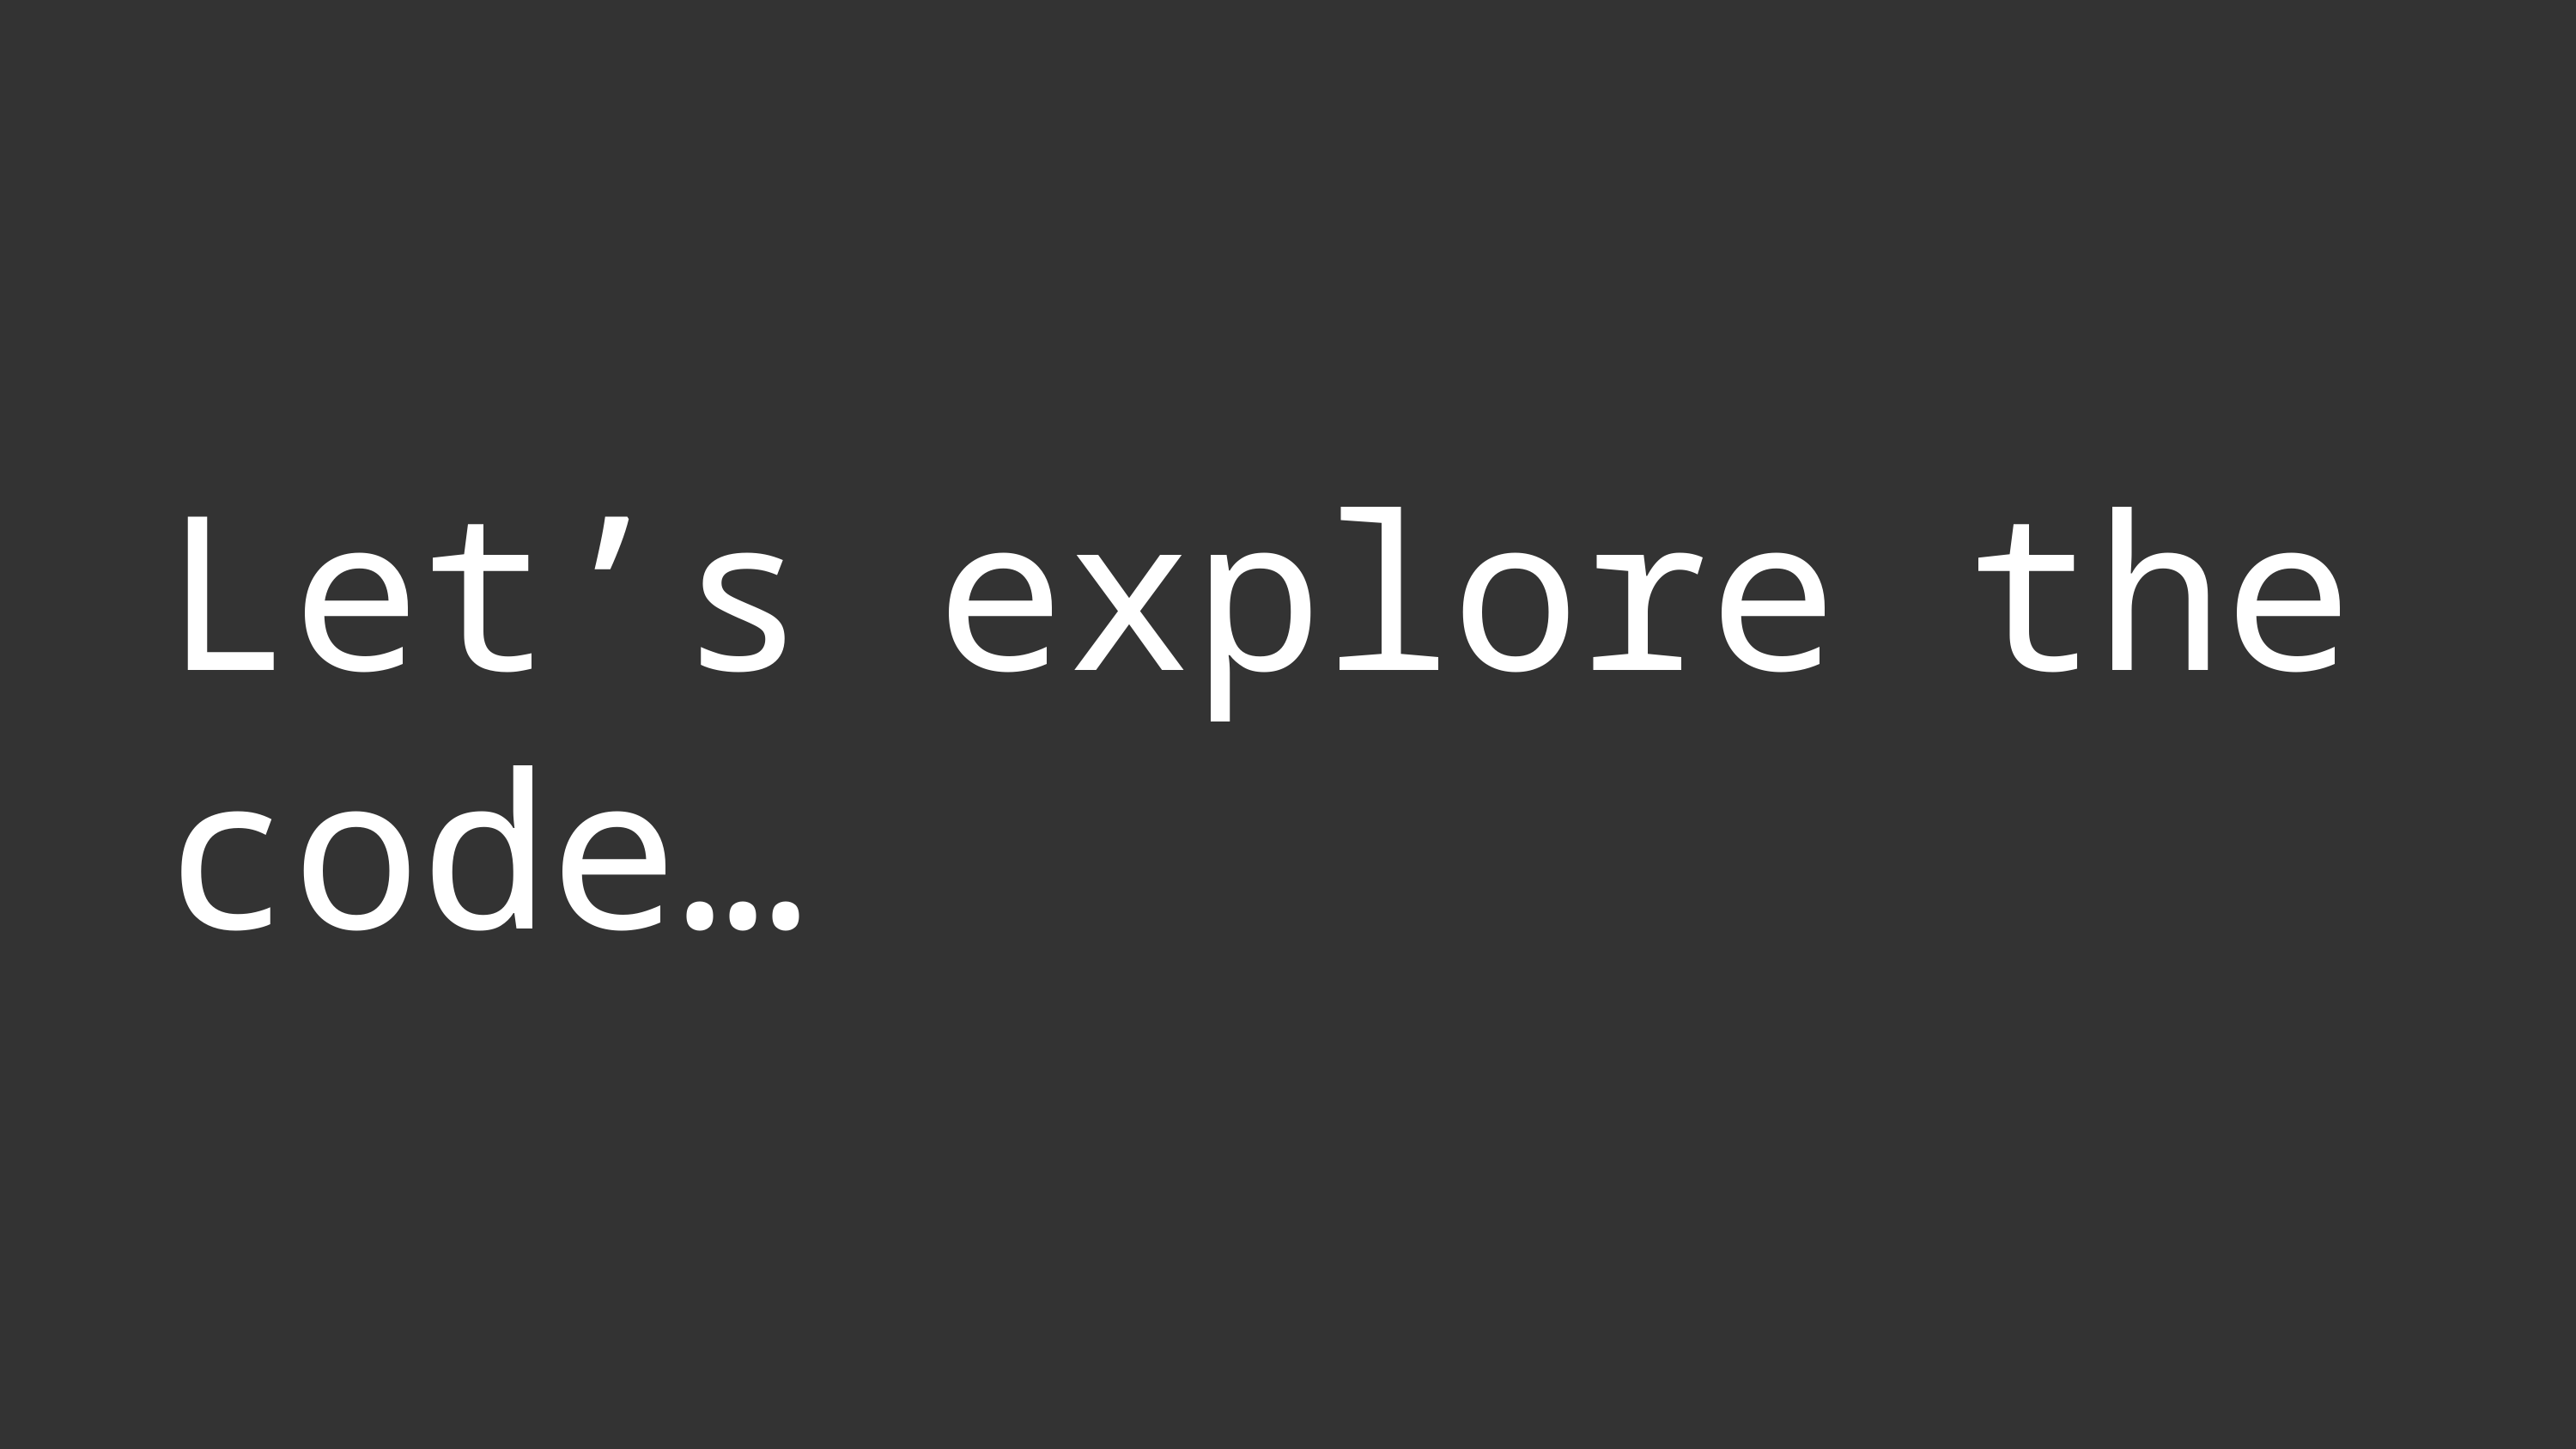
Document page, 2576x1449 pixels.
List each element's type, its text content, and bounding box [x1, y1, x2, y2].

title Let’s explore the code… [137, 137, 2403, 1290]
